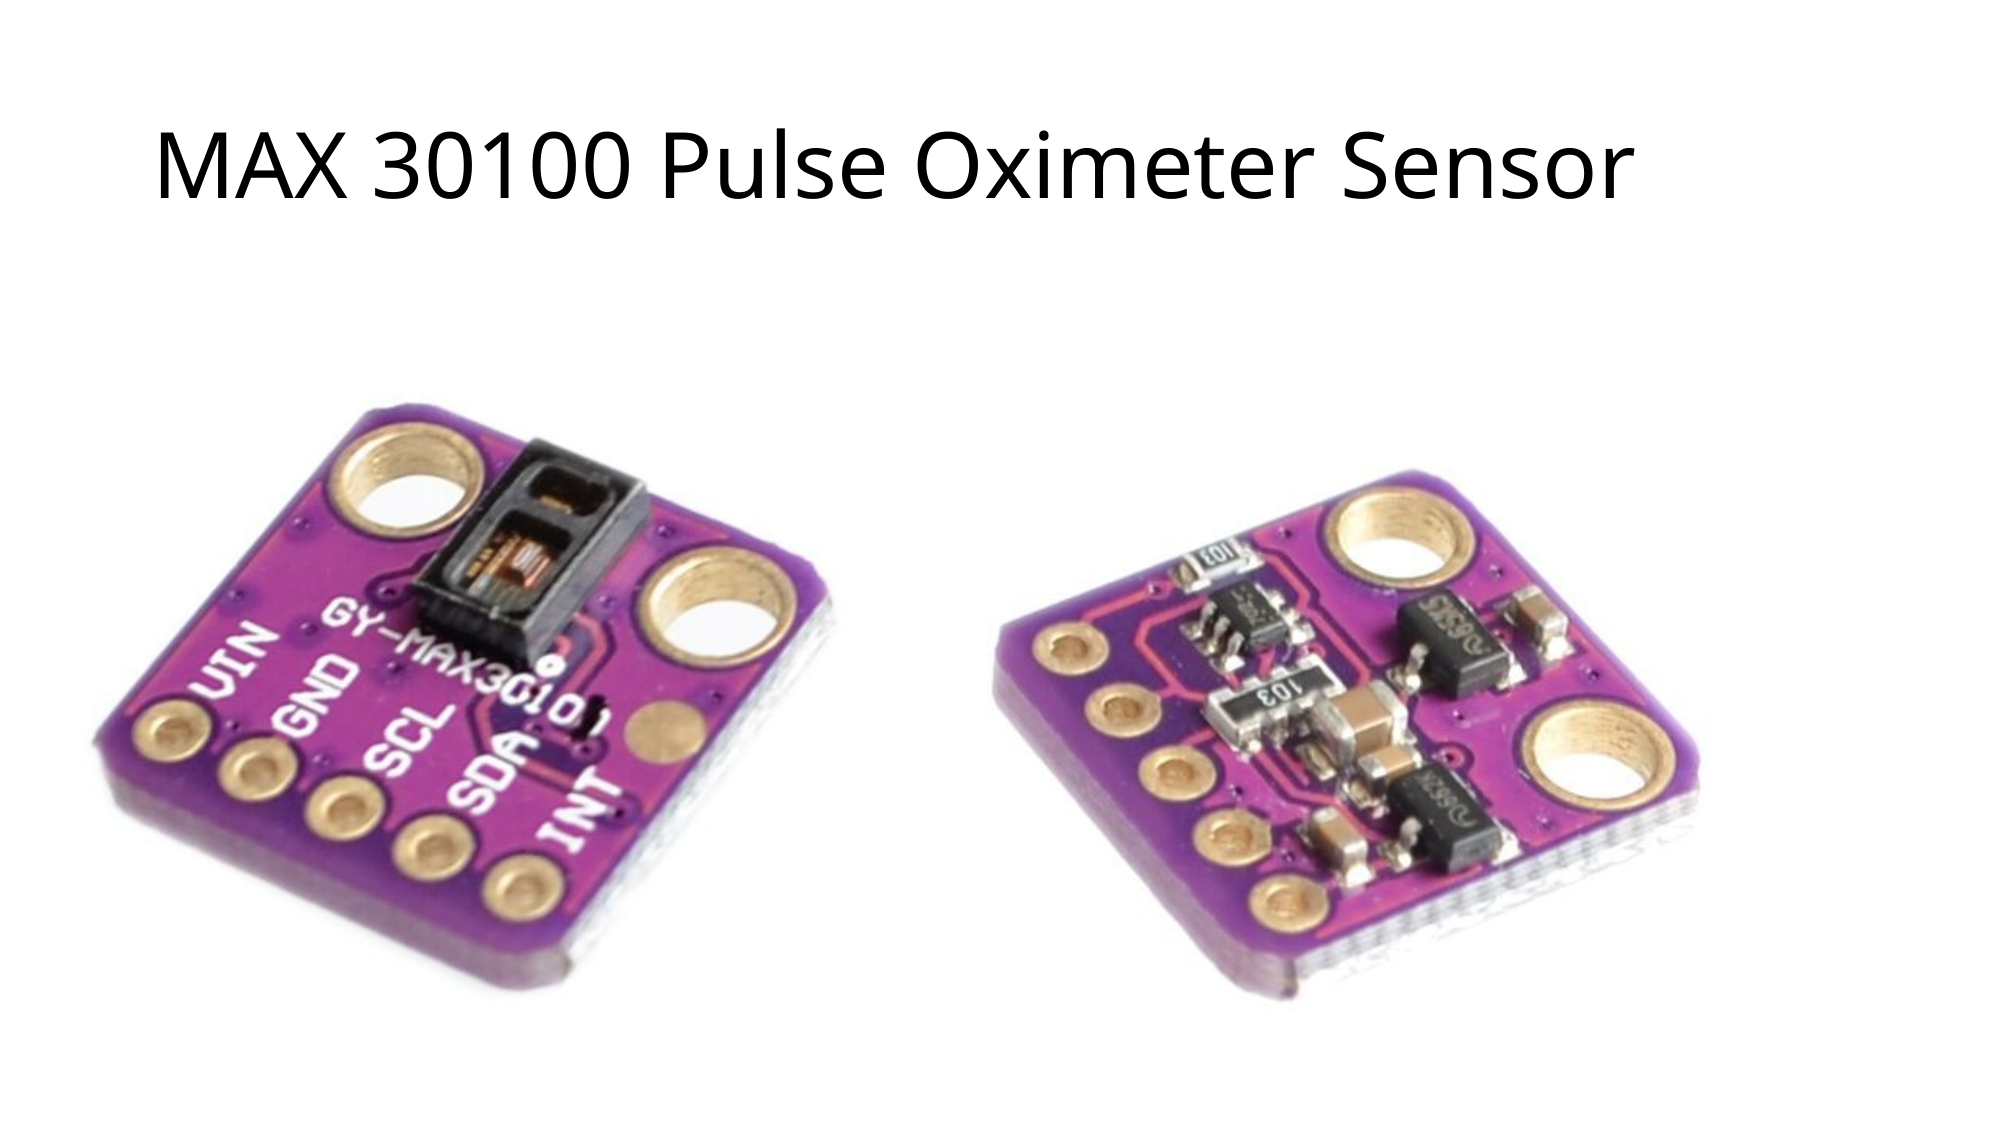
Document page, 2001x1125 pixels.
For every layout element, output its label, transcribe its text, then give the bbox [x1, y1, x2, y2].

picture [973, 417, 1720, 1015]
picture [71, 364, 868, 1009]
title MAX 30100 Pulse Oximeter Sensor [137, 59, 1863, 278]
